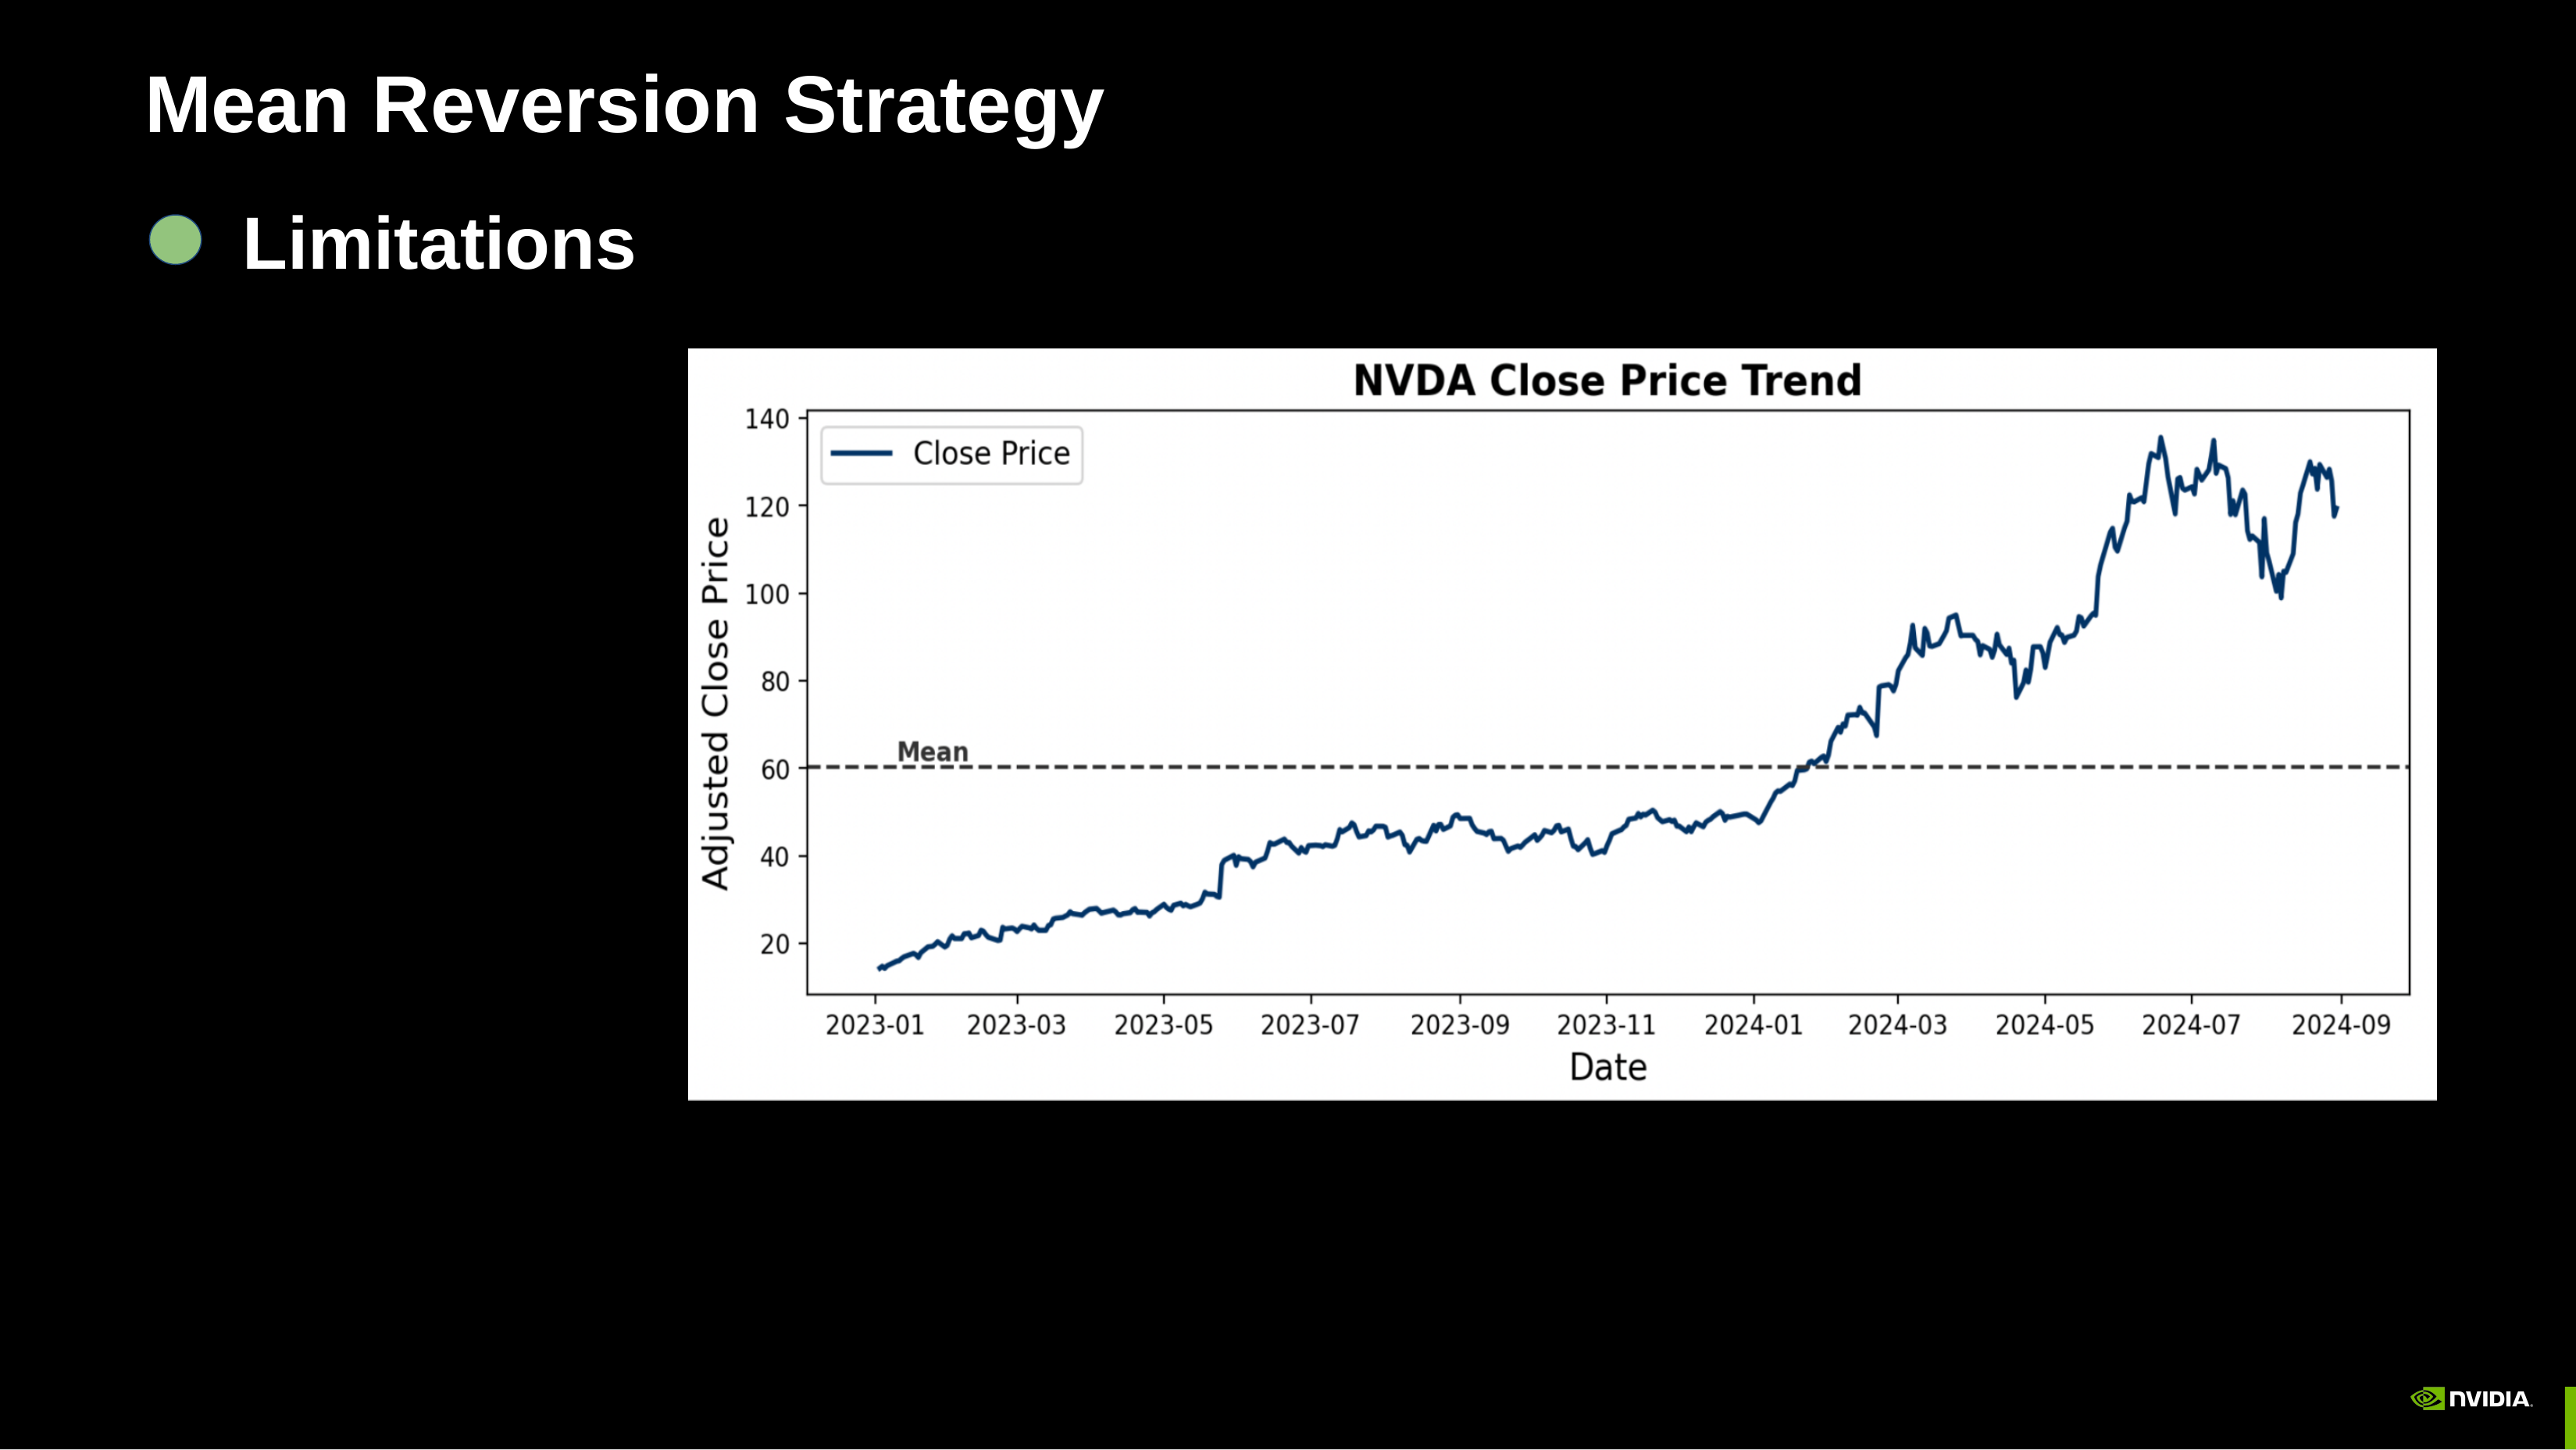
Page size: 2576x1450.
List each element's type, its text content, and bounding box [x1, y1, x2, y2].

text_box Mean Reversion Strategy [73, 40, 1182, 160]
picture [2396, 1372, 2548, 1425]
text_box Limitations [230, 183, 672, 296]
picture [687, 348, 2437, 1101]
text_box [149, 215, 202, 265]
